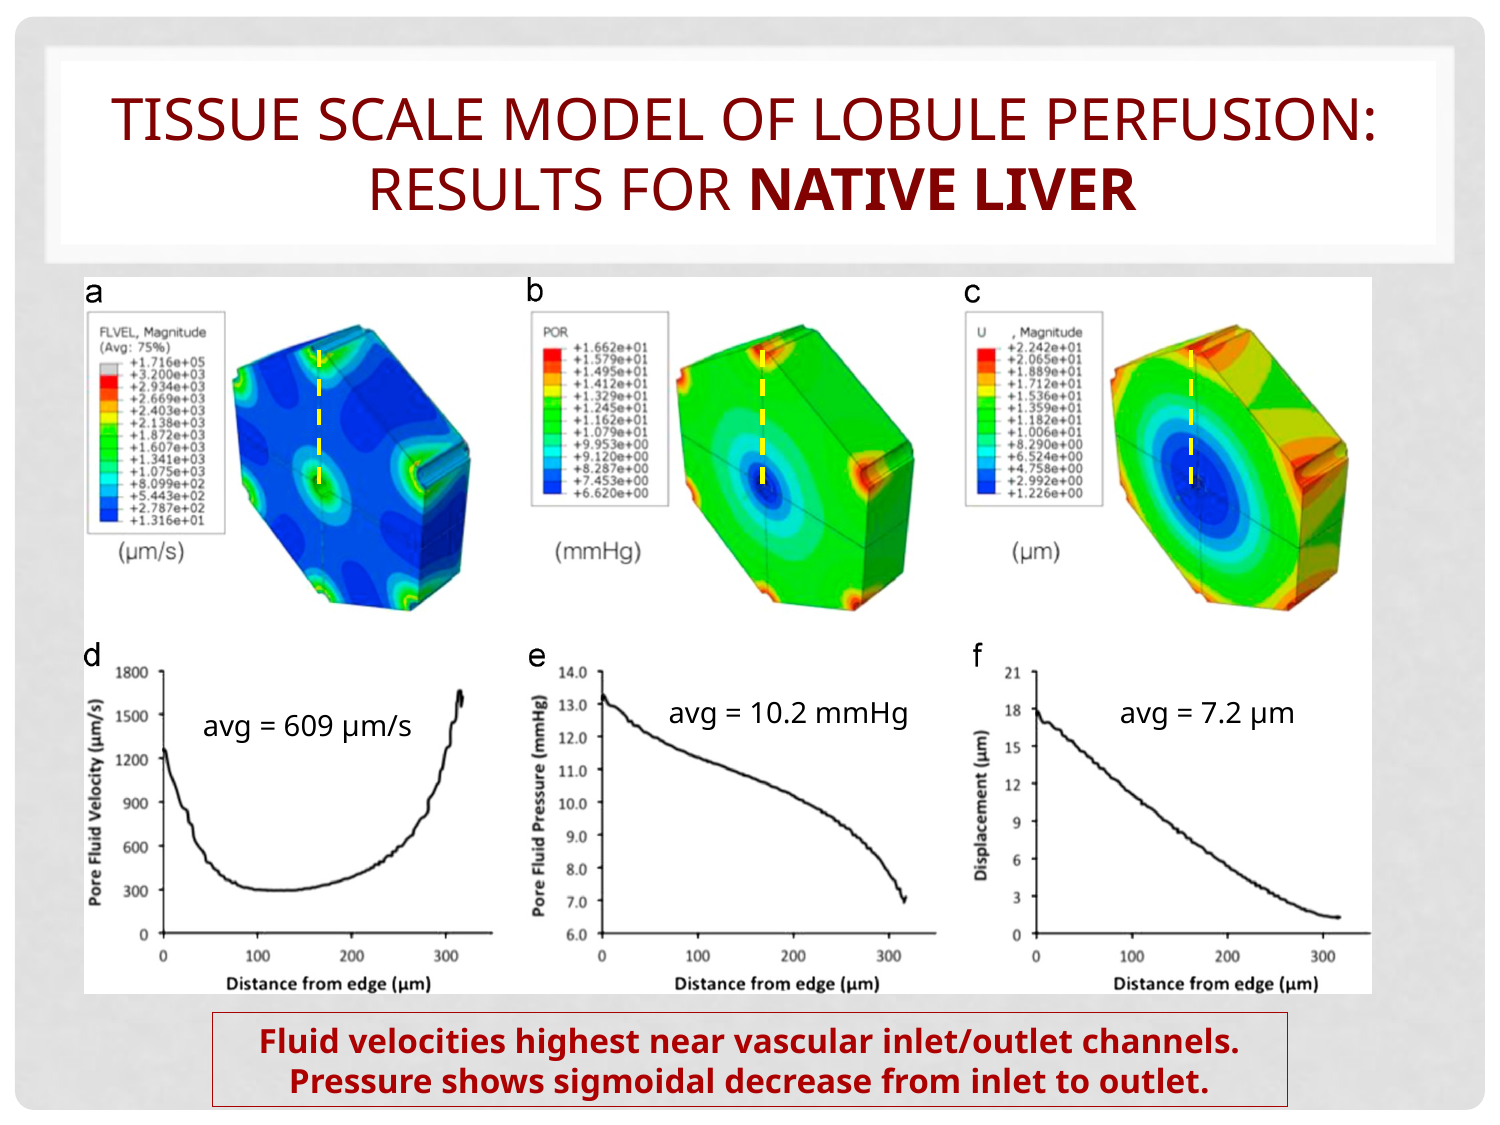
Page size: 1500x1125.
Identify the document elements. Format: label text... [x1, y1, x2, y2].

picture [84, 277, 1372, 994]
title Tissue Scale Model of Lobule perfusion: Results for native liver [62, 66, 1443, 238]
text_box Fluid velocities highest near vascular inlet/outlet channels. Pressure shows sigmoidal decrease from inlet to outlet. [212, 1012, 1288, 1107]
